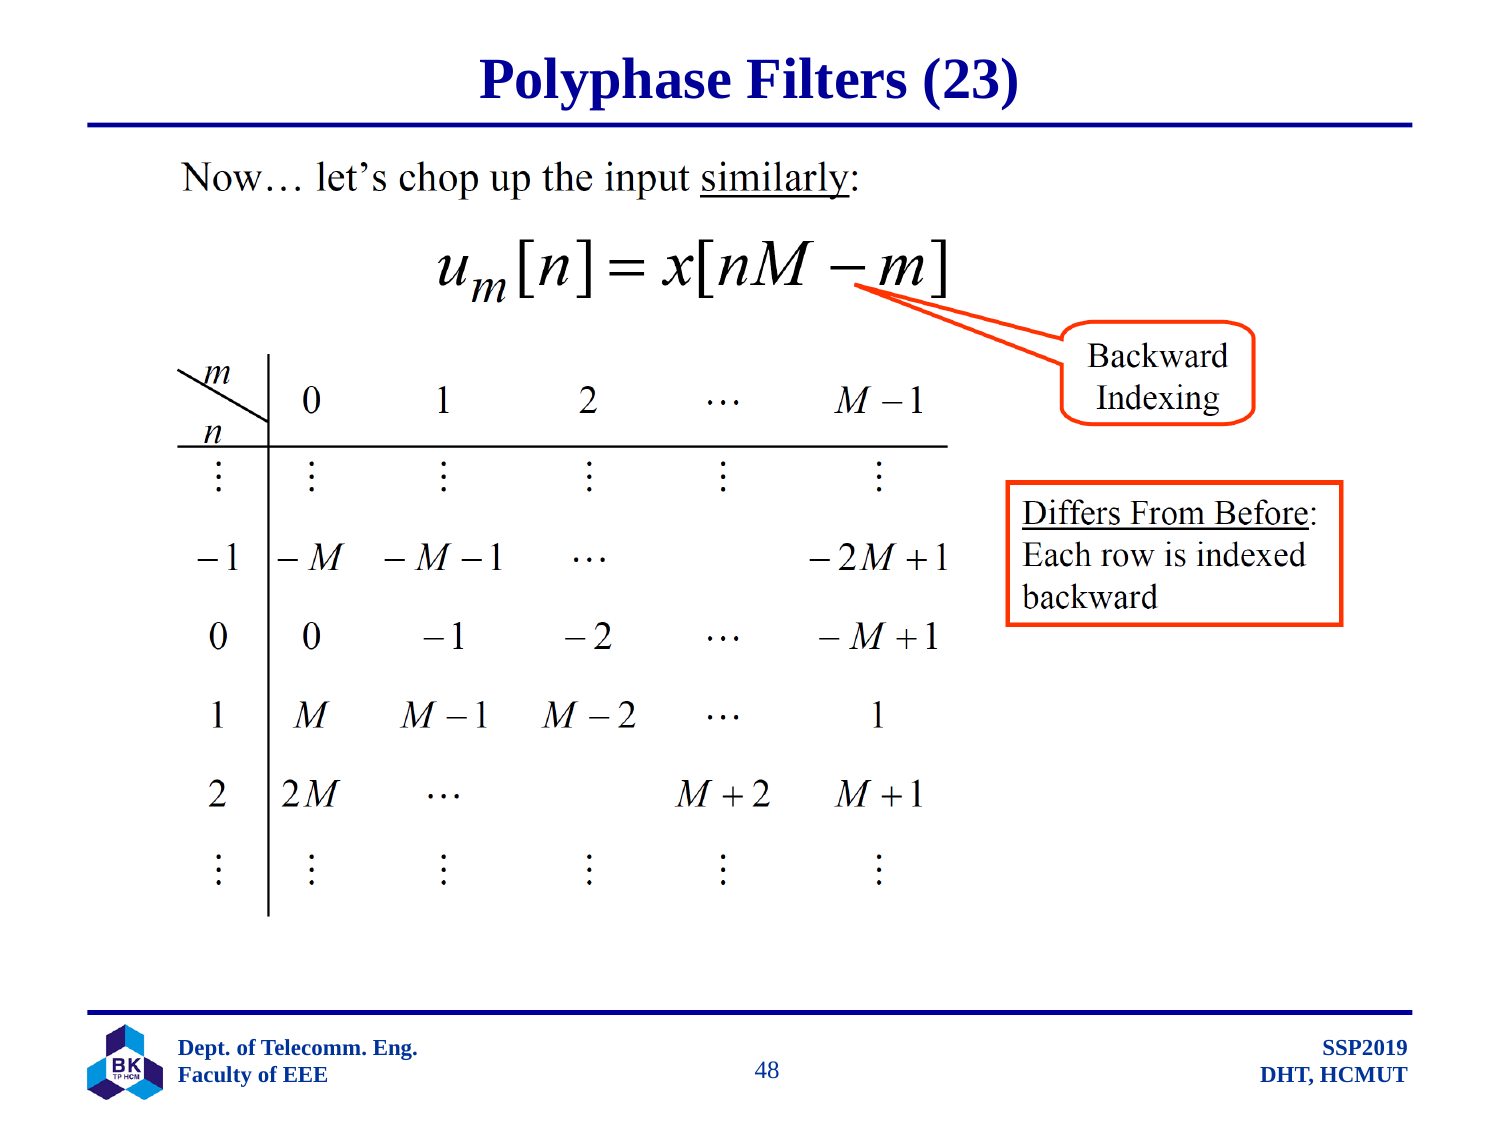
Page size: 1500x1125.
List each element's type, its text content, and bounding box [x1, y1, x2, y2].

slide_number 48 [424, 1037, 976, 1101]
title Polyphase Filters (23) [0, 37, 1500, 113]
picture [87, 1024, 163, 1100]
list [142, 156, 1351, 926]
